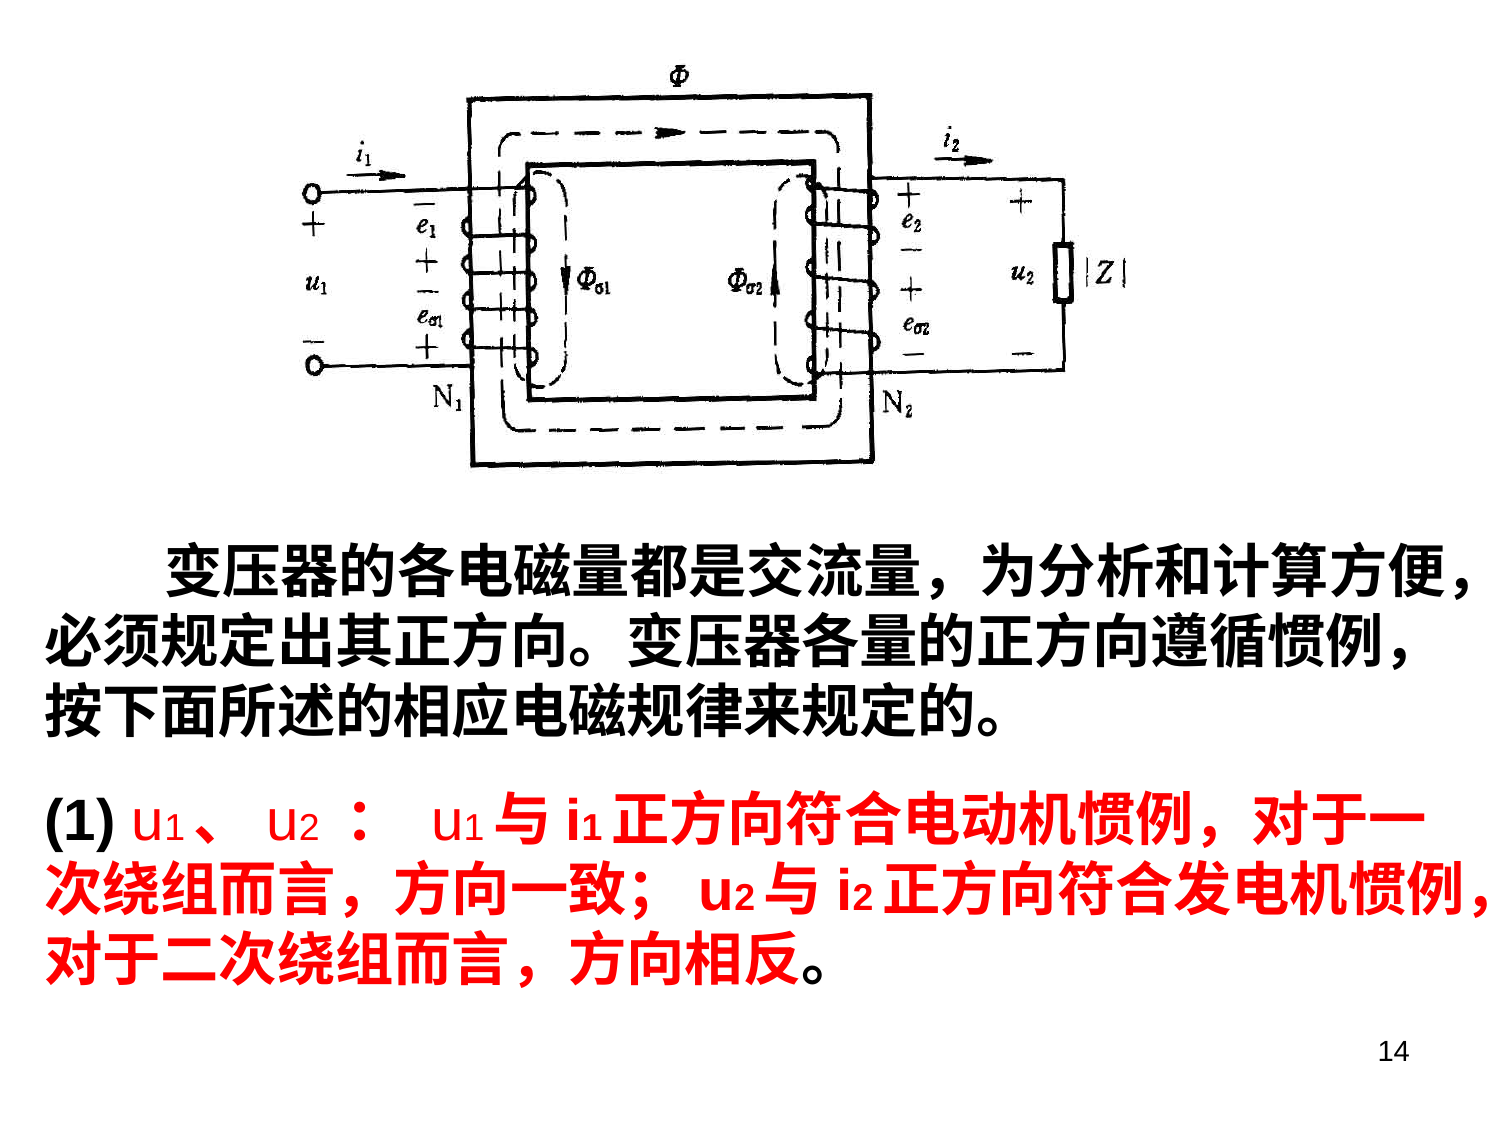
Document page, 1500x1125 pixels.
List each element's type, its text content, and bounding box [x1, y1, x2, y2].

text_box (1) u1、u2 ： u1与i1正方向符合电动机惯例，对于一次绕组而言，方向一致；u2与i2正方向符合发电机惯例，对于二次绕组而言，方向相反。 [29, 774, 1483, 1000]
slide_number 14 [1074, 1024, 1426, 1103]
text_box 变压器的各电磁量都是交流量，为分析和计算方便，必须规定出其正方向。变压器各量的正方向遵循惯例，按下面所述的相应电磁规律来规定的。 [29, 526, 1483, 752]
picture [265, 18, 1152, 516]
